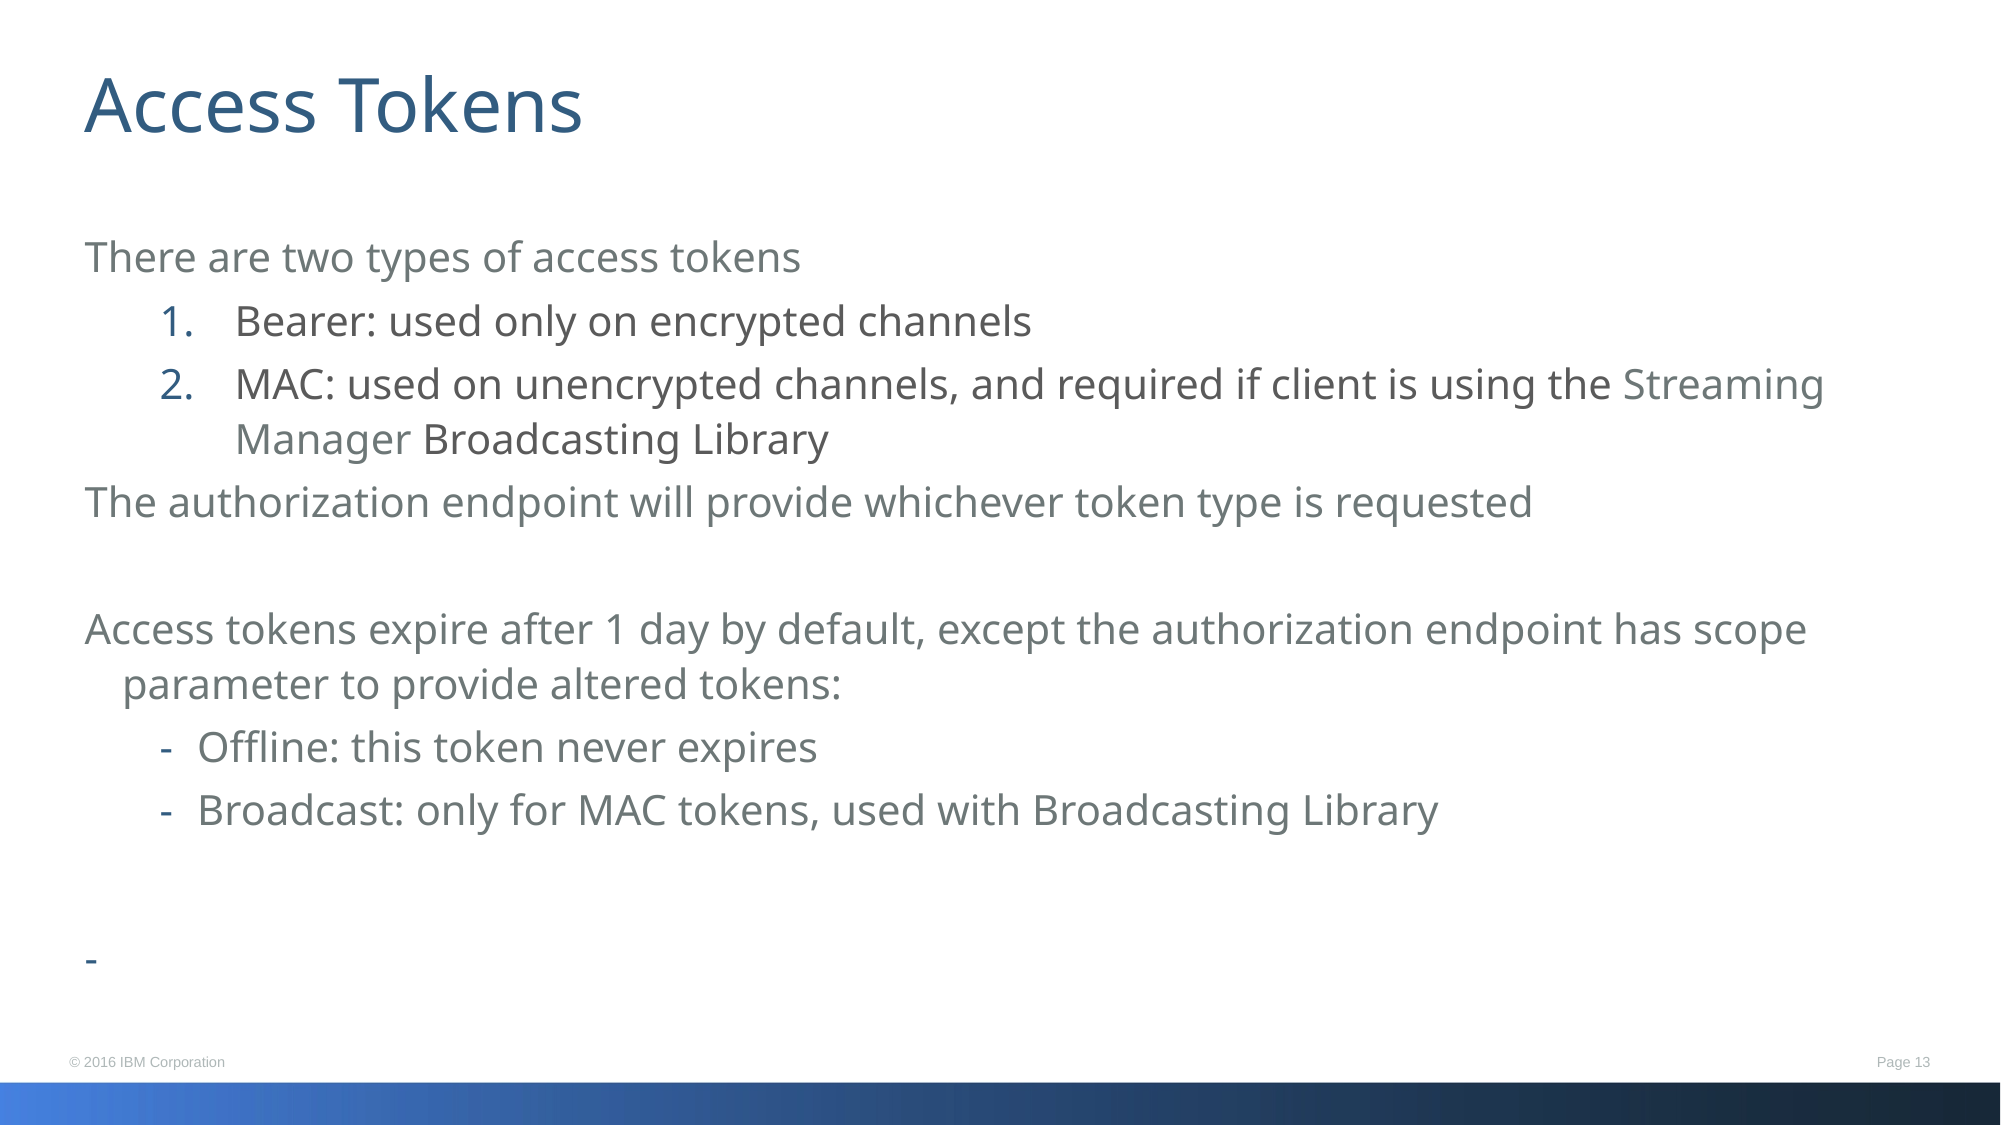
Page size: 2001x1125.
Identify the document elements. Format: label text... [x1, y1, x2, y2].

picture [0, 0, 2001, 1125]
list There are two types of access tokens Bearer: used only on encrypted channels MAC: used on unencrypted channels, and required if client is using the Streaming Manager Broadcasting Library The authorization endpoint will provide whichever token type is requested Access tokens expire after 1 day by default, except the authorization endpoint has scope parameter to provide altered tokens: Offline: this token never expires Broadcast: only for MAC tokens, used with Broadcasting Library [69, 218, 1931, 1014]
title Access Tokens [69, 59, 1931, 182]
